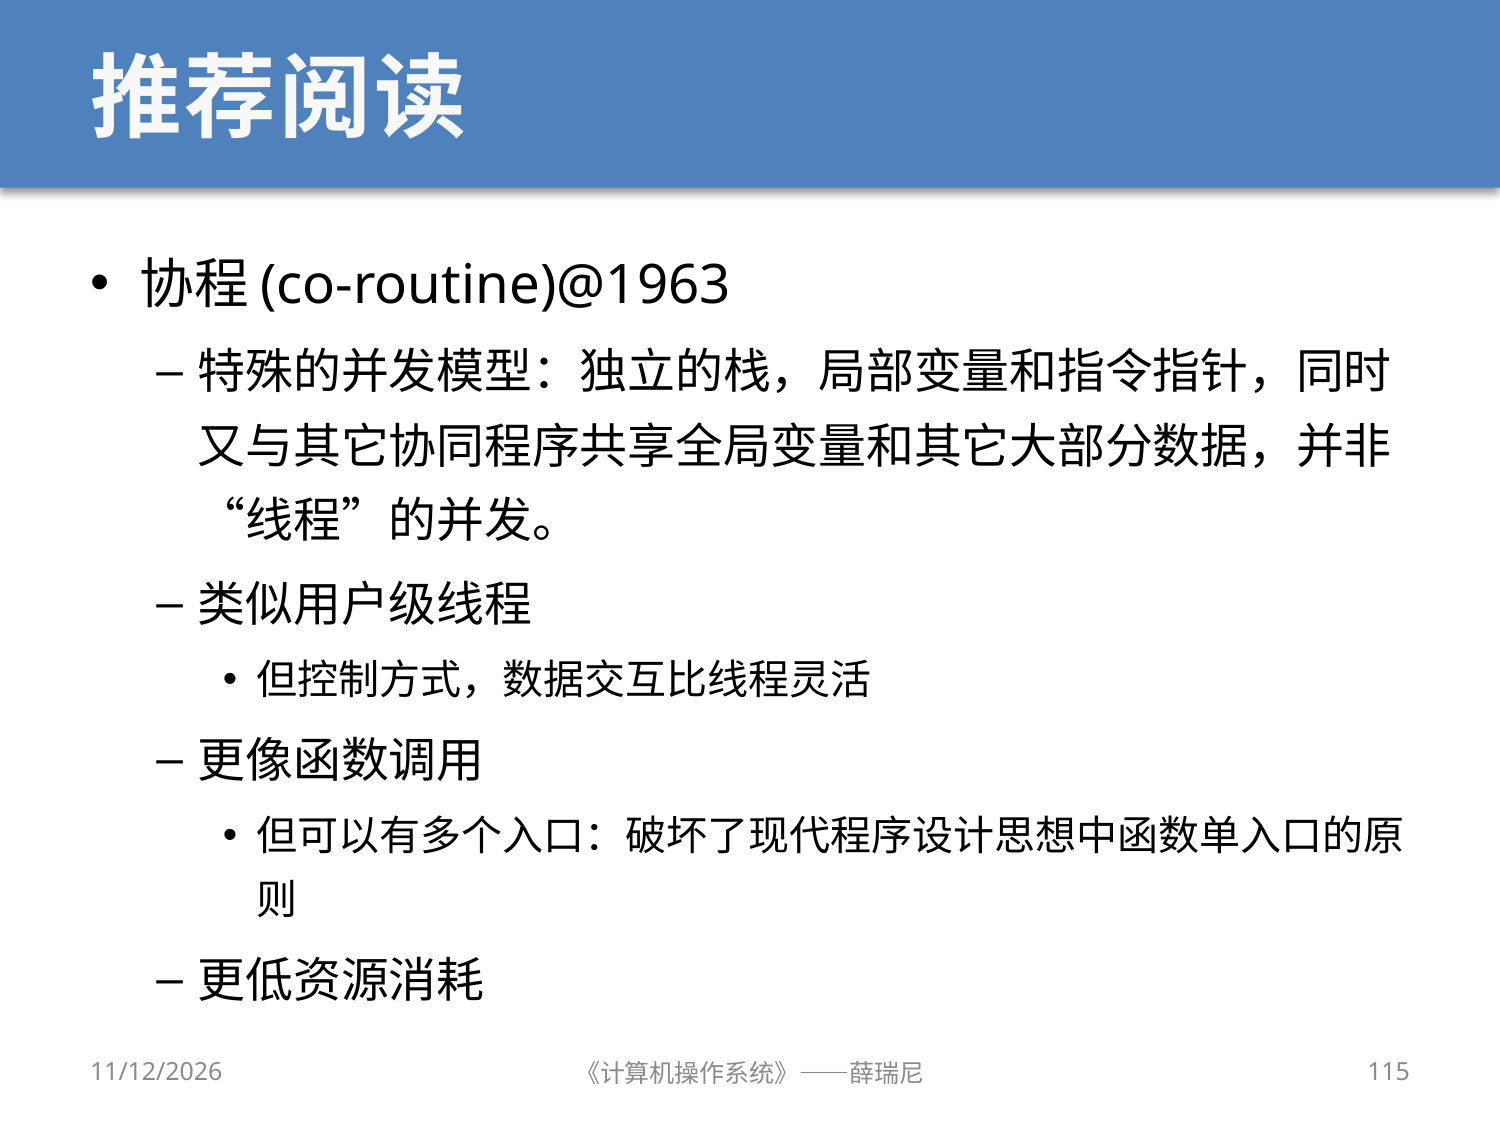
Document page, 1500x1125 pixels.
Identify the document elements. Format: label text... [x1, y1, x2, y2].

list 协程(co-routine)@1963 特殊的并发模型：独立的栈，局部变量和指令指针，同时又与其它协同程序共享全局变量和其它大部分数据，并非“线程”的并发。 类似用户级线程 但控制方式，数据交互比线程灵活 更像函数调用 但可以有多个入口：破坏了现代程序设计思想中函数单入口的原则 更低资源消耗 [75, 221, 1425, 1021]
footer 《计算机操作系统》——薛瑞尼 [512, 1042, 988, 1103]
title 推荐阅读 [75, 0, 1425, 188]
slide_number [75, 1042, 425, 1103]
slide_number 115 [1074, 1042, 1425, 1103]
